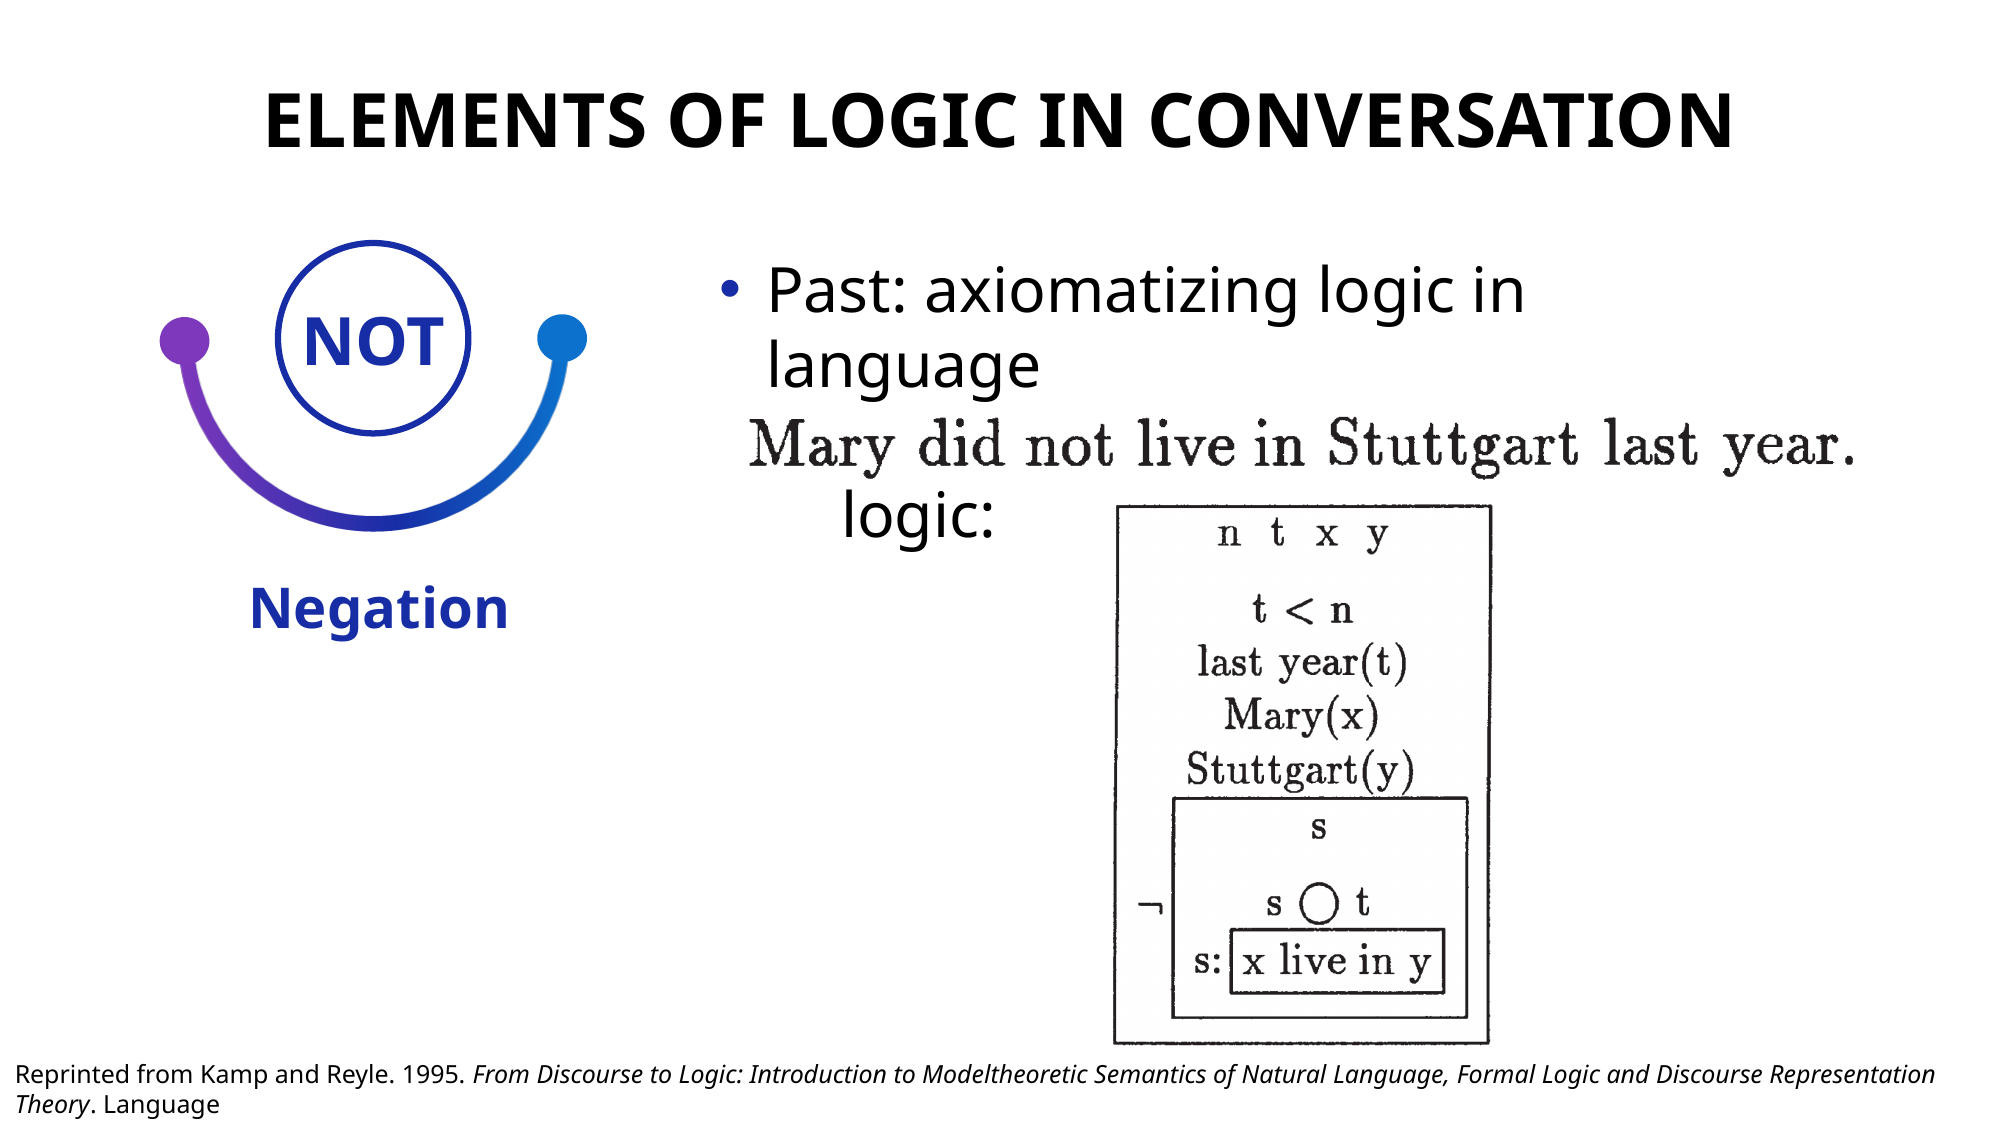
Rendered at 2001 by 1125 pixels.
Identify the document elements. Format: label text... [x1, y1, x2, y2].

text_box Negation [233, 572, 539, 622]
text_box [538, 314, 588, 357]
text_box Reprinted from Kamp and Reyle. 1995. From Discourse to Logic: Introduction to Modeltheoretic Semantics of Natural Language, Formal Logic and Discourse Representation Theory. Language [0, 1051, 2000, 1125]
picture [743, 403, 1863, 489]
picture [1111, 500, 1494, 1048]
text_box NOT [277, 241, 470, 331]
text_box [161, 317, 208, 331]
title Elements of logic in conversation [37, 75, 1963, 179]
text_box Past: axiomatizing logic in language DRS: parse sentences first-order logic: [704, 243, 1831, 1032]
picture [160, 331, 578, 536]
